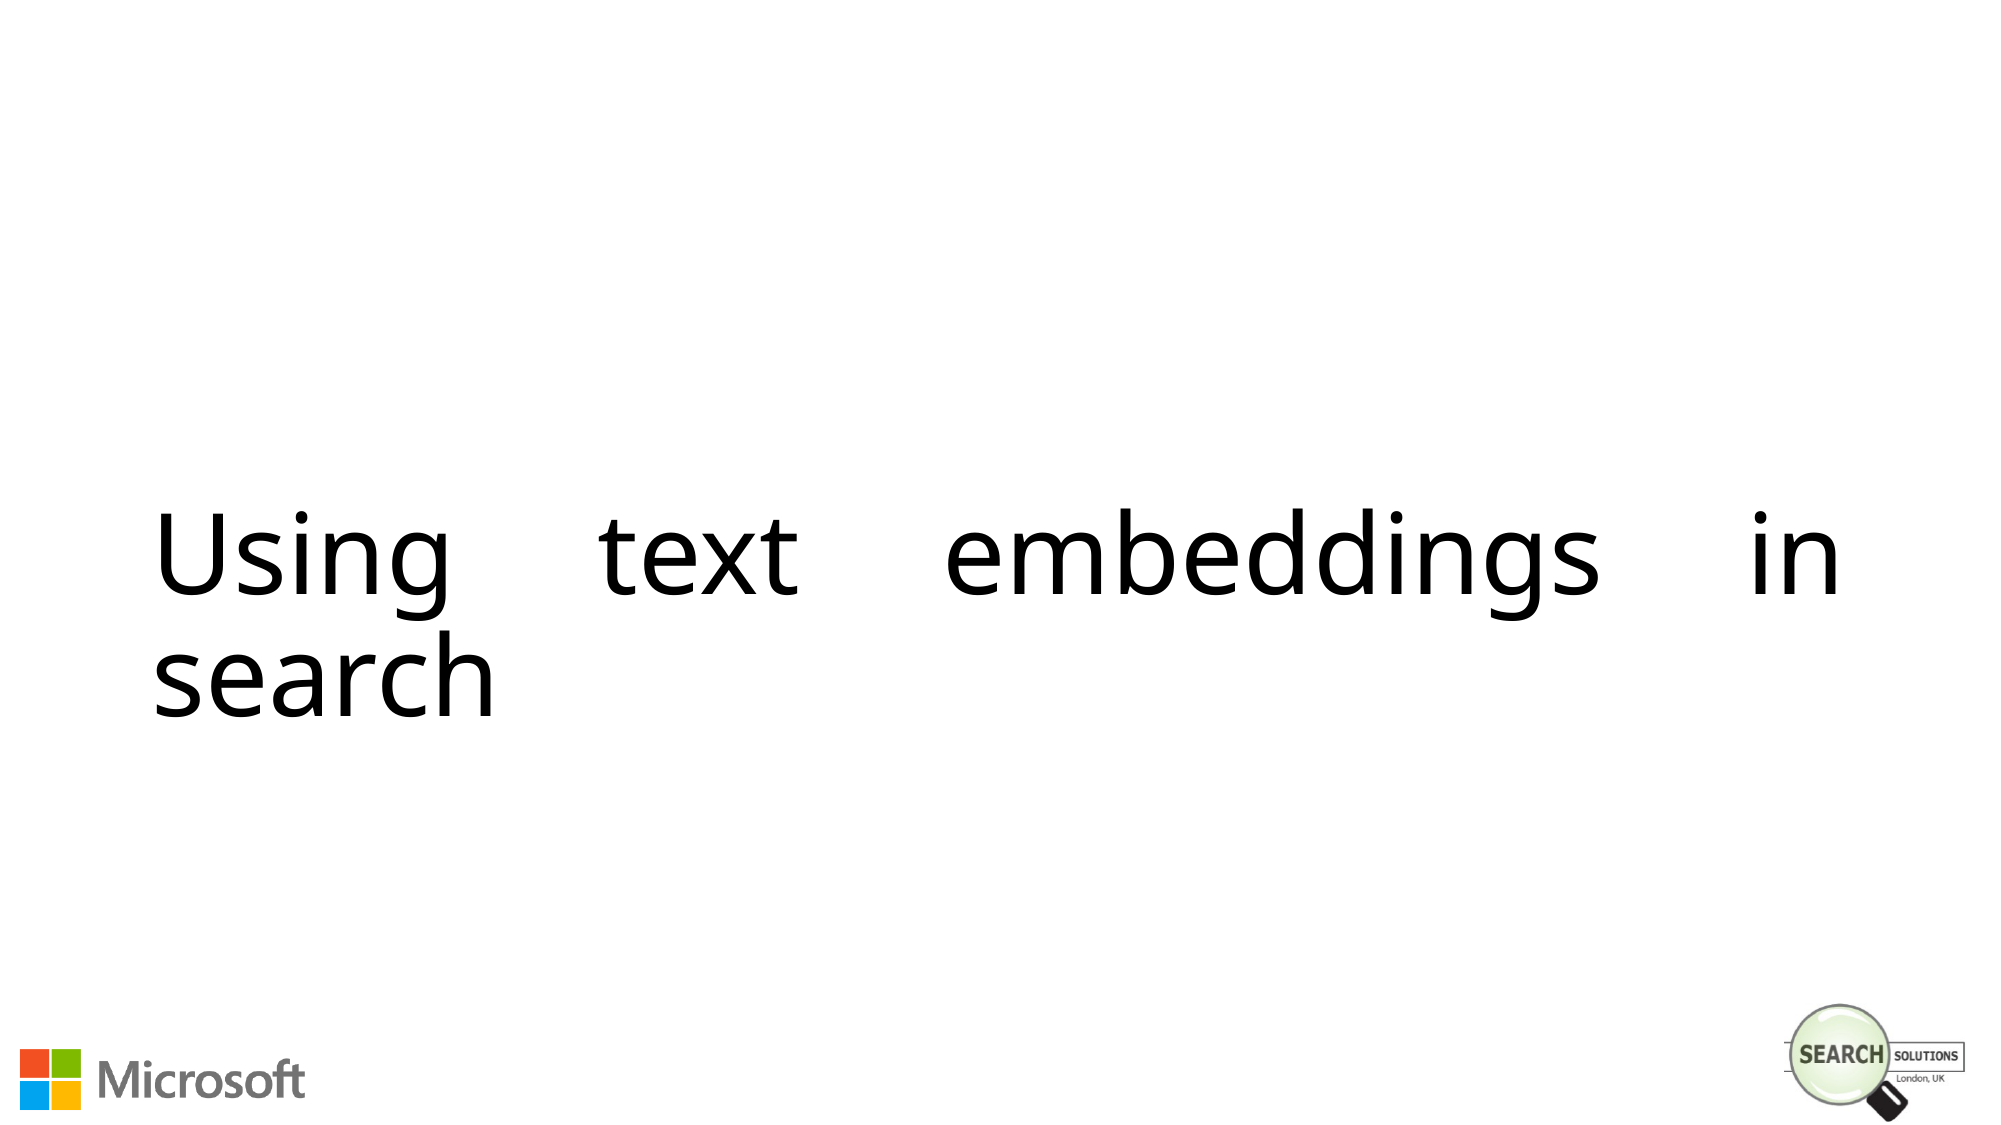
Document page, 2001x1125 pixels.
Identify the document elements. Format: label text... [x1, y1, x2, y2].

picture [1784, 1003, 1967, 1122]
title Using text embeddings in search [136, 111, 1862, 749]
picture [0, 1012, 344, 1125]
